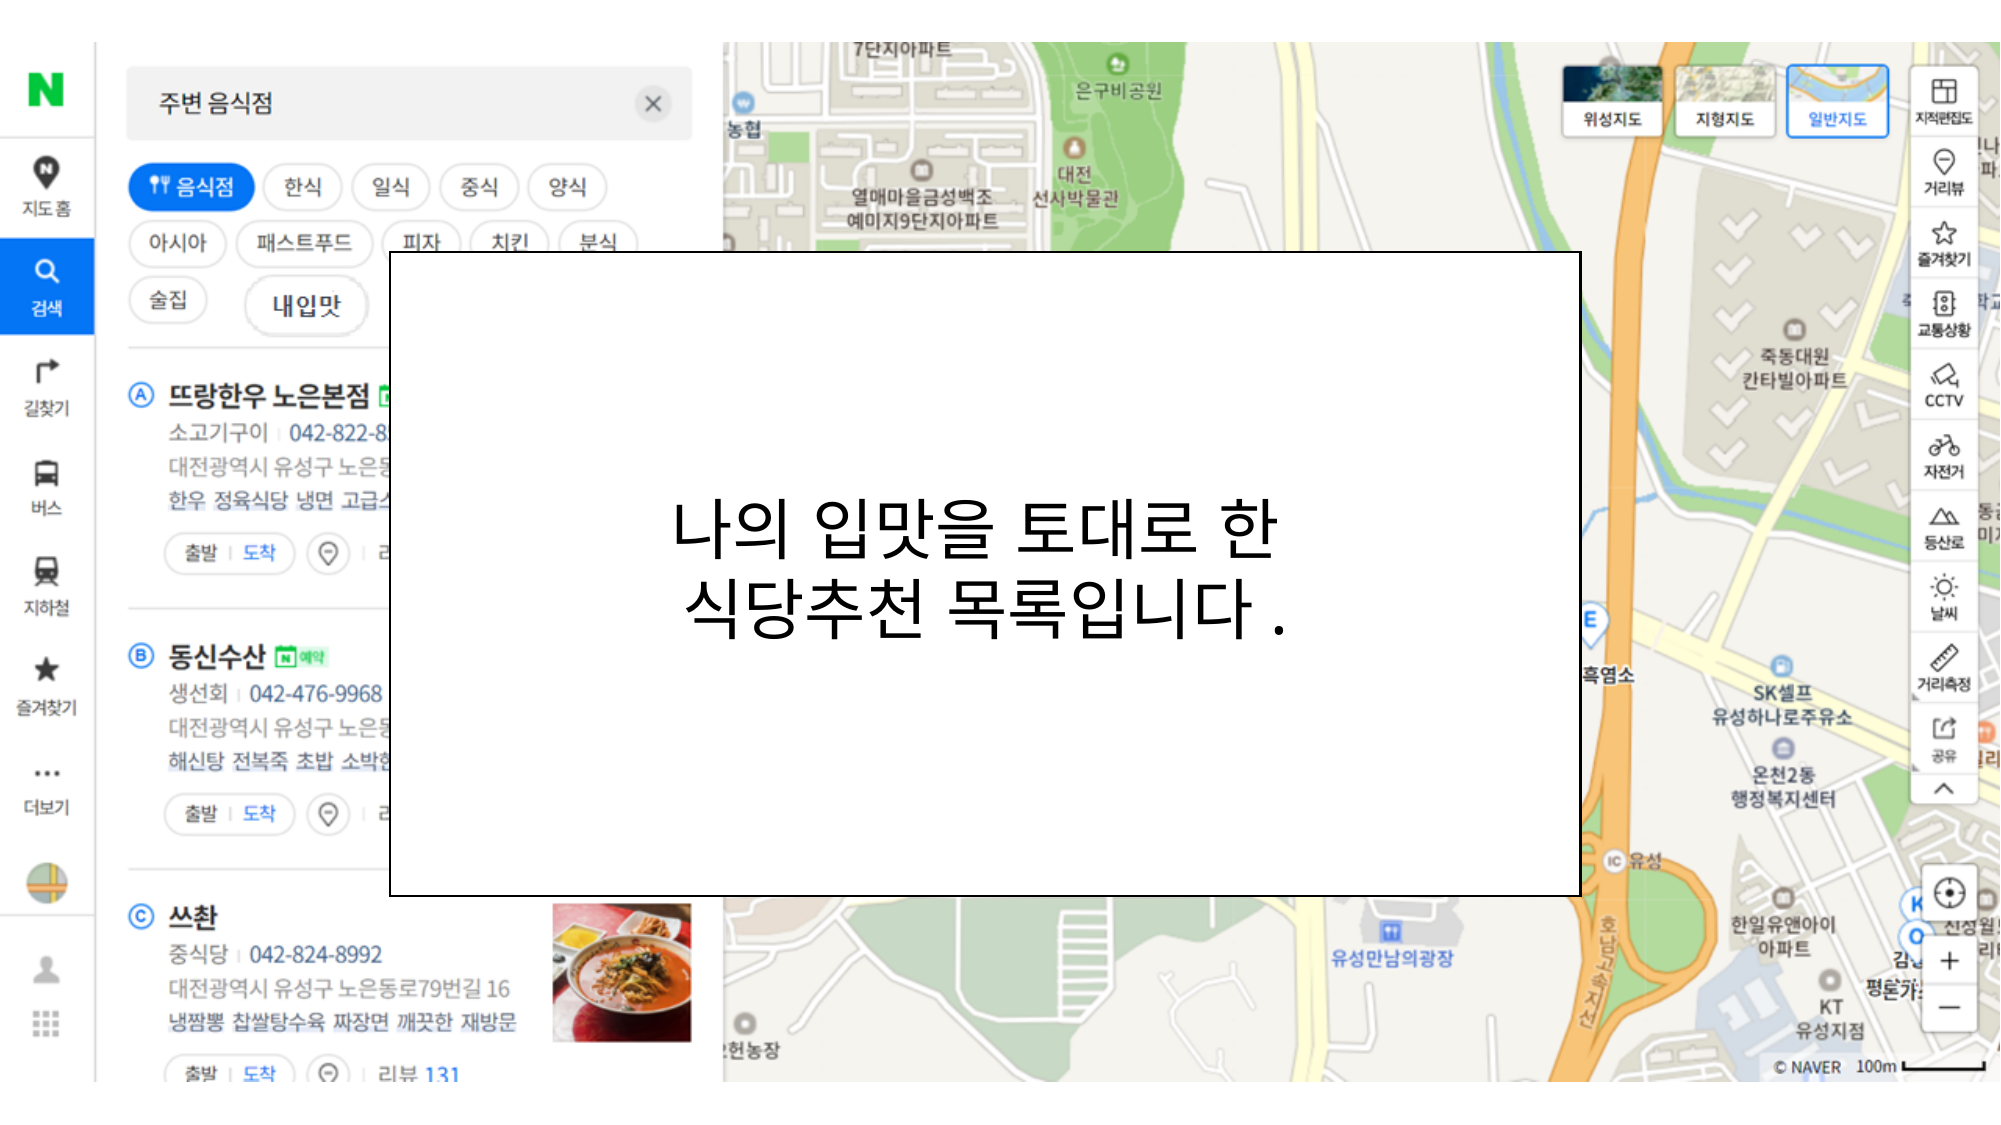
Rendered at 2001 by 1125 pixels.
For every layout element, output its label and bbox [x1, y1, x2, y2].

picture [0, 42, 2000, 1083]
text_box [389, 251, 1581, 896]
